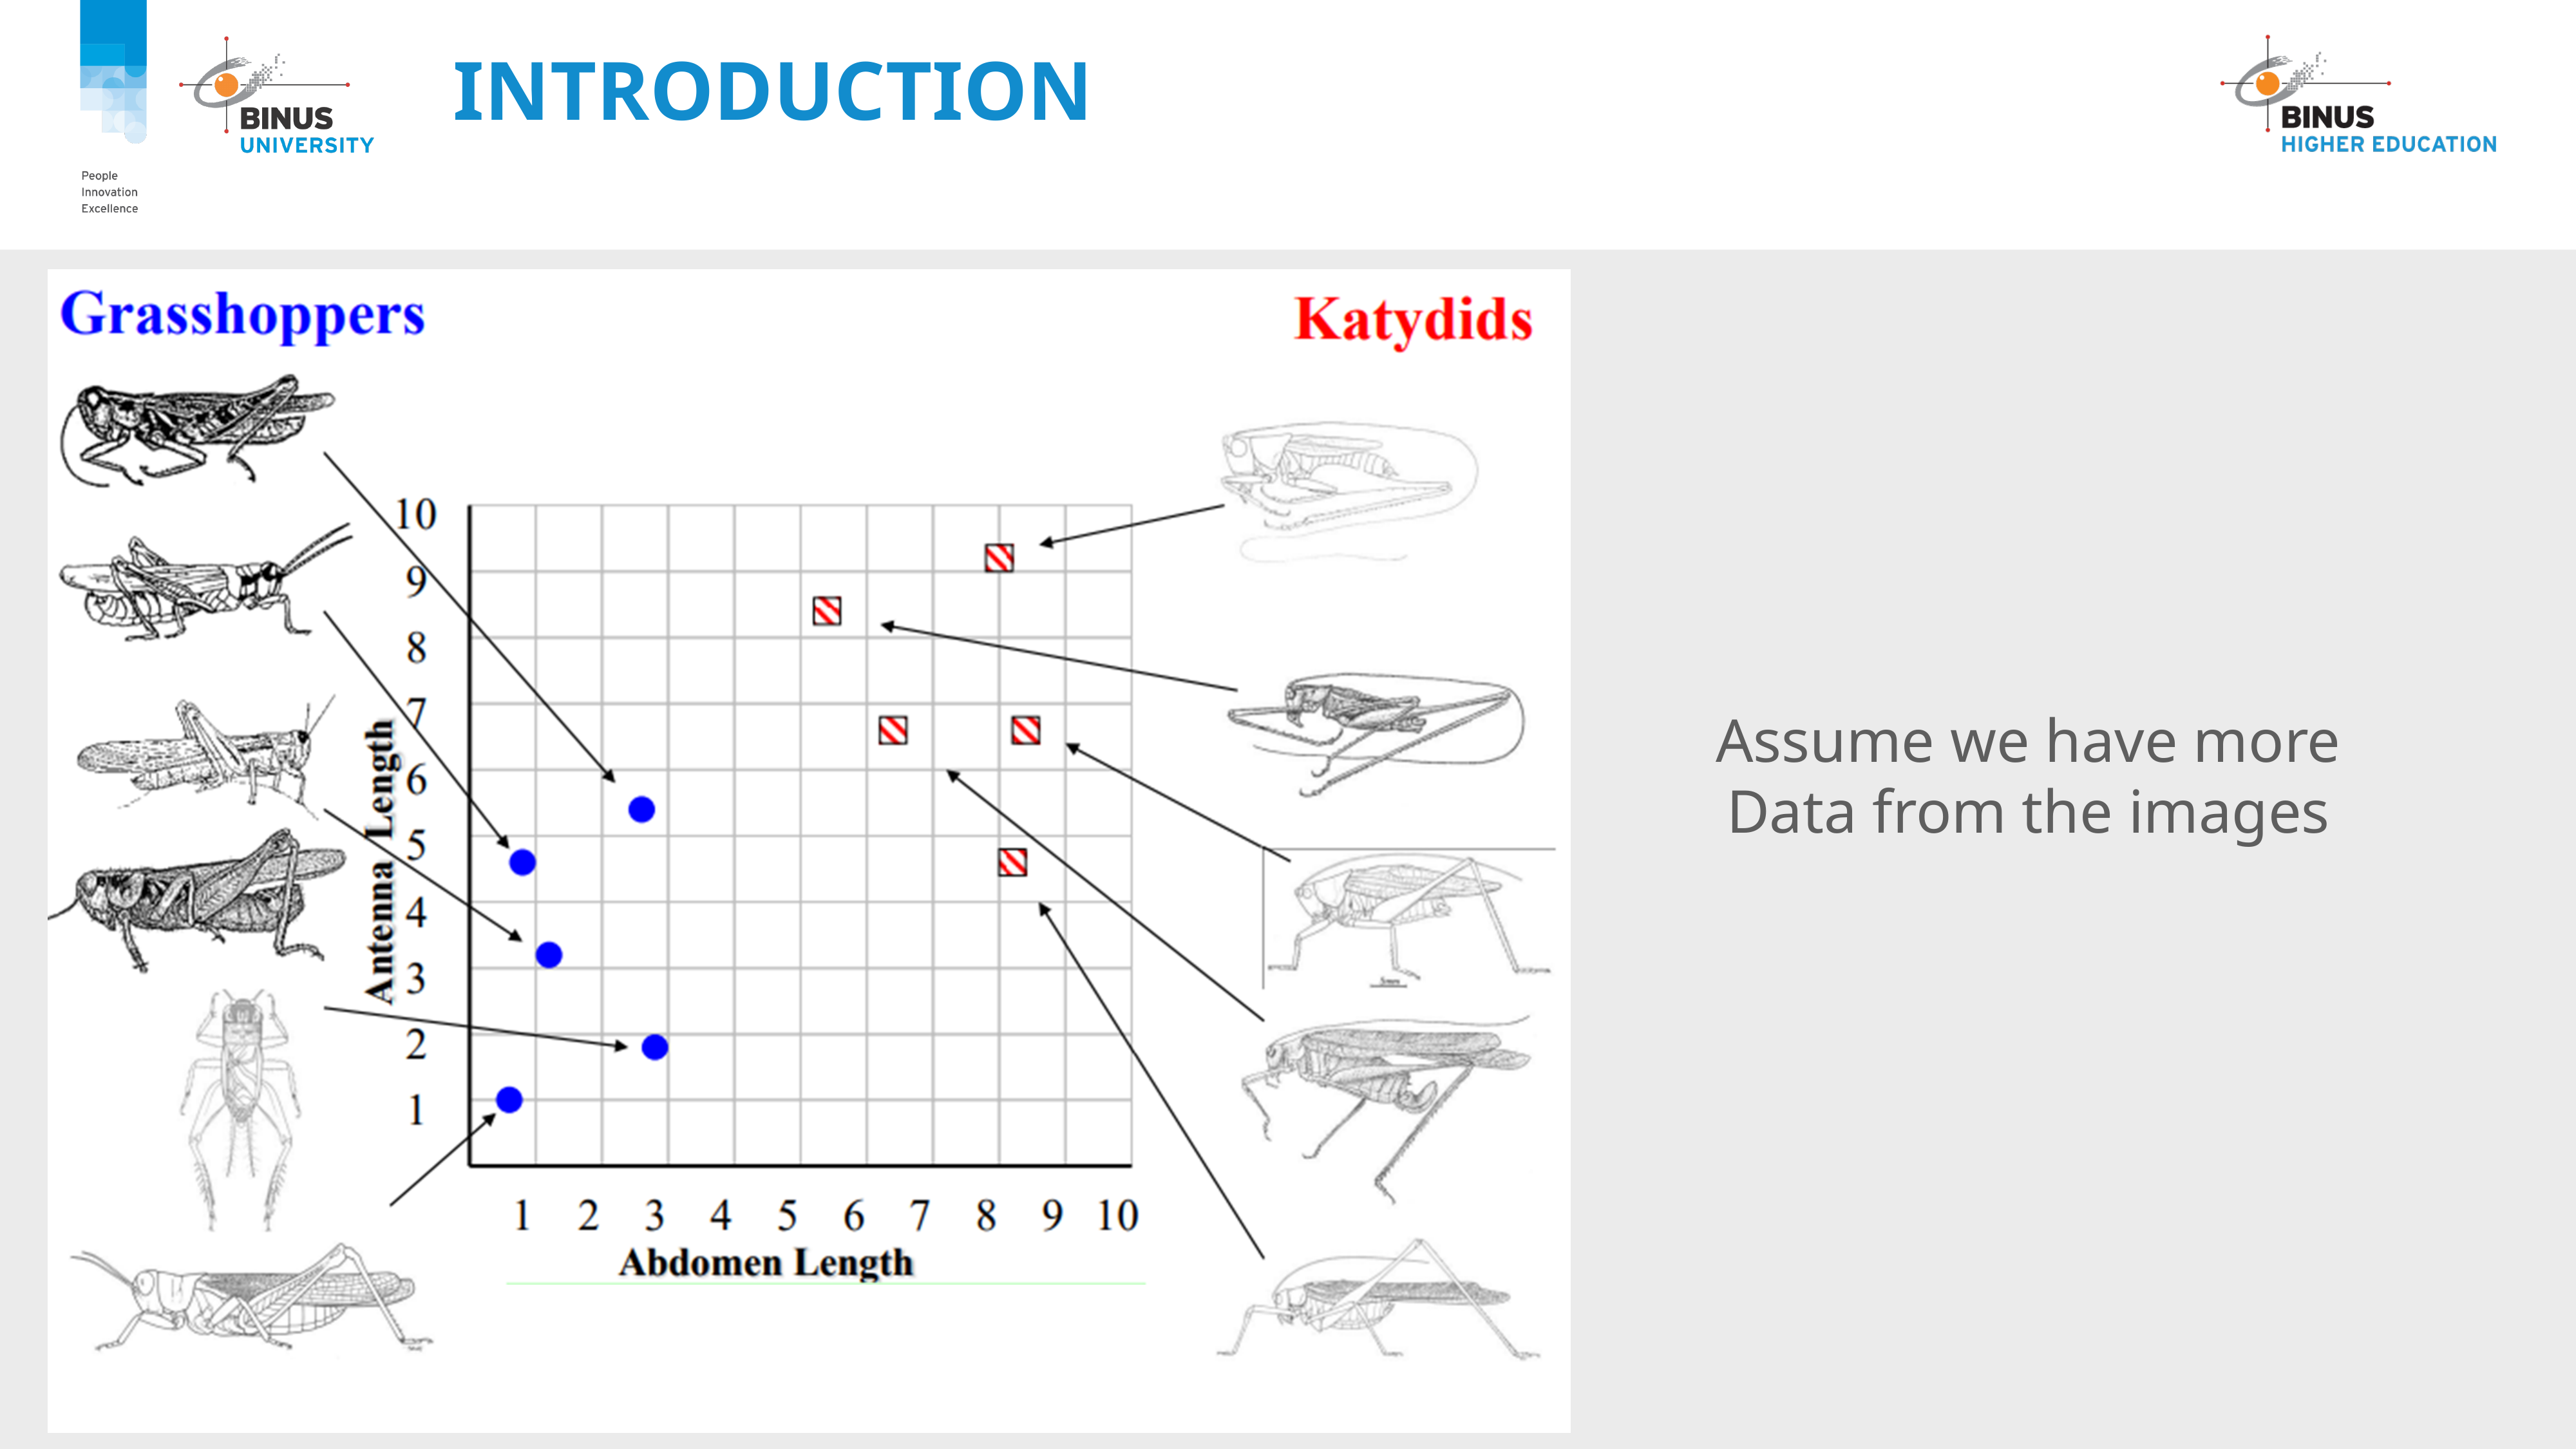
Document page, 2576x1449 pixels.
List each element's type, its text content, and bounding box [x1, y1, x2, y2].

picture [2199, 0, 2496, 156]
picture [174, 25, 374, 161]
picture [47, 269, 1571, 1434]
picture [80, 66, 147, 144]
title Introduction [448, 52, 2003, 108]
text_box Assume we have more Data from the images [1667, 698, 2390, 850]
picture [81, 146, 146, 213]
